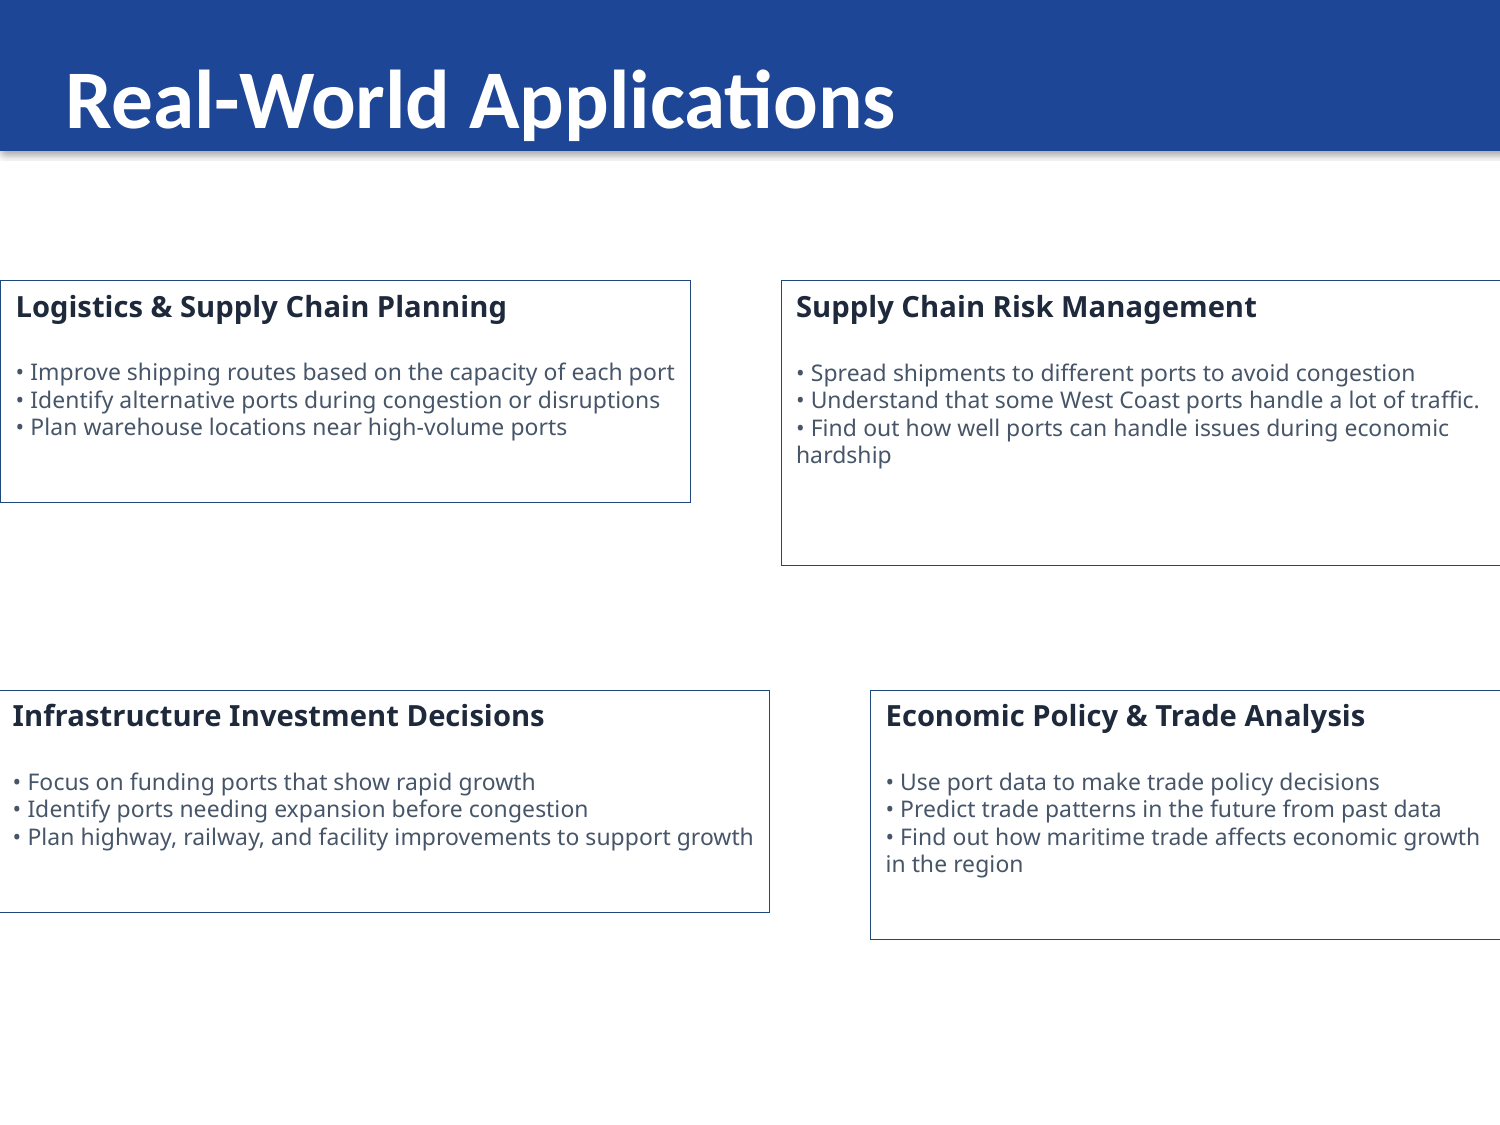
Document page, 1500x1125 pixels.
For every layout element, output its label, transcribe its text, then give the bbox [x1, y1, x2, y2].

text_box Logistics & Supply Chain Planning • Improve shipping routes based on the capacity of each port • Identify alternative ports during congestion or disruptions • Plan warehouse locations near high-volume ports [0, 280, 691, 503]
text_box Supply Chain Risk Management • Spread shipments to different ports to avoid congestion • Understand that some West Coast ports handle a lot of traffic. • Find out how well ports can handle issues during economic hardship [781, 280, 1500, 566]
text_box Real-World Applications [50, 37, 912, 153]
text_box Infrastructure Investment Decisions • Focus on funding ports that show rapid growth • Identify ports needing expansion before congestion • Plan highway, railway, and facility improvements to support growth [0, 690, 770, 913]
text_box [0, 0, 1500, 151]
text_box Economic Policy & Trade Analysis • Use port data to make trade policy decisions • Predict trade patterns in the future from past data • Find out how maritime trade affects economic growth in the region [870, 690, 1500, 940]
